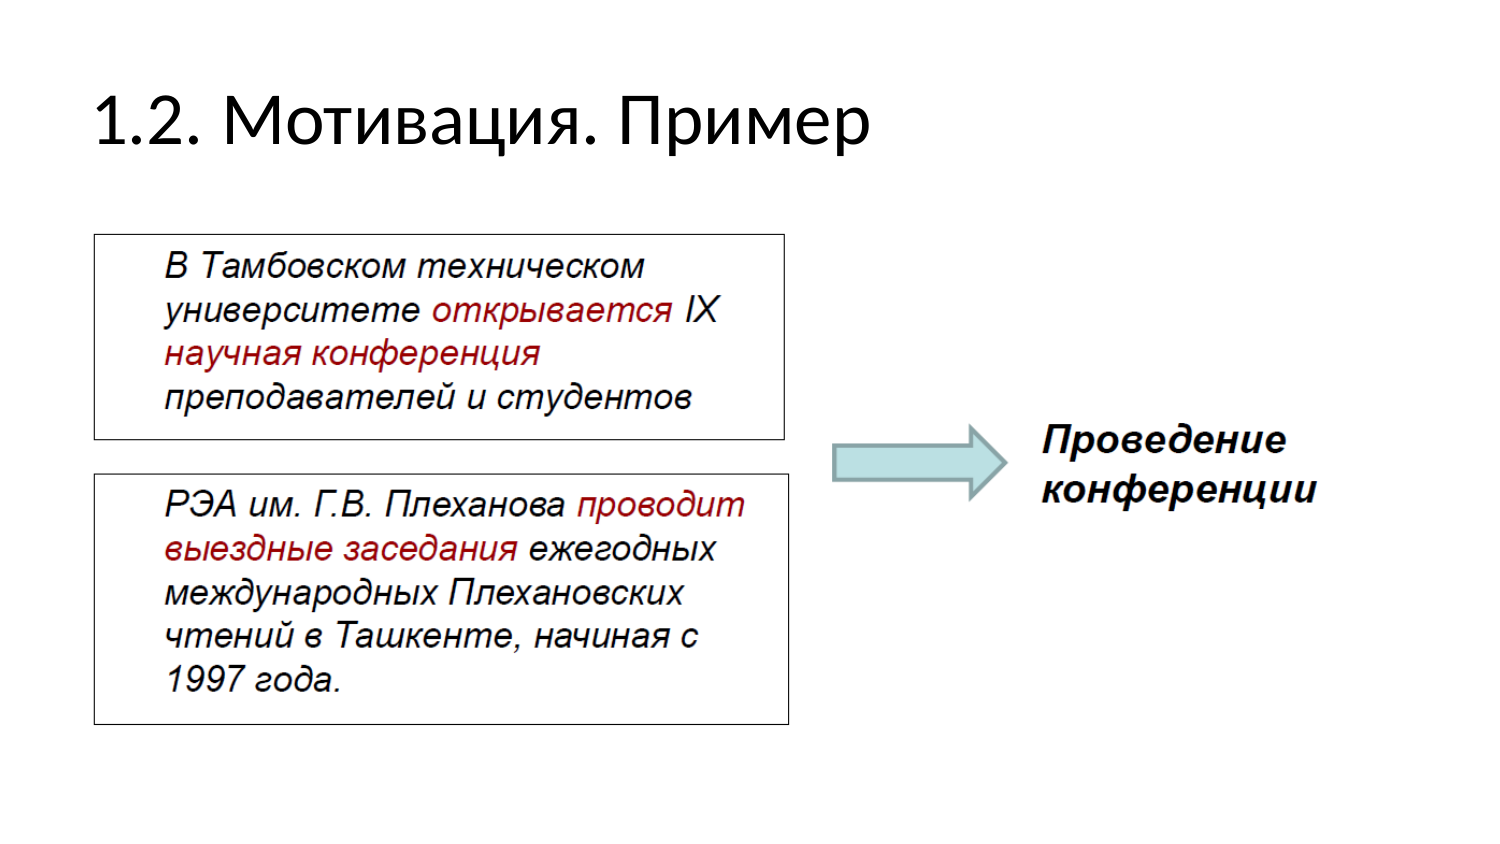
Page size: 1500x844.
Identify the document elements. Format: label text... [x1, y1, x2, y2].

list [92, 182, 1443, 794]
picture [82, 192, 1349, 754]
title 1.2. Мотивация. Пример [75, 33, 1425, 175]
